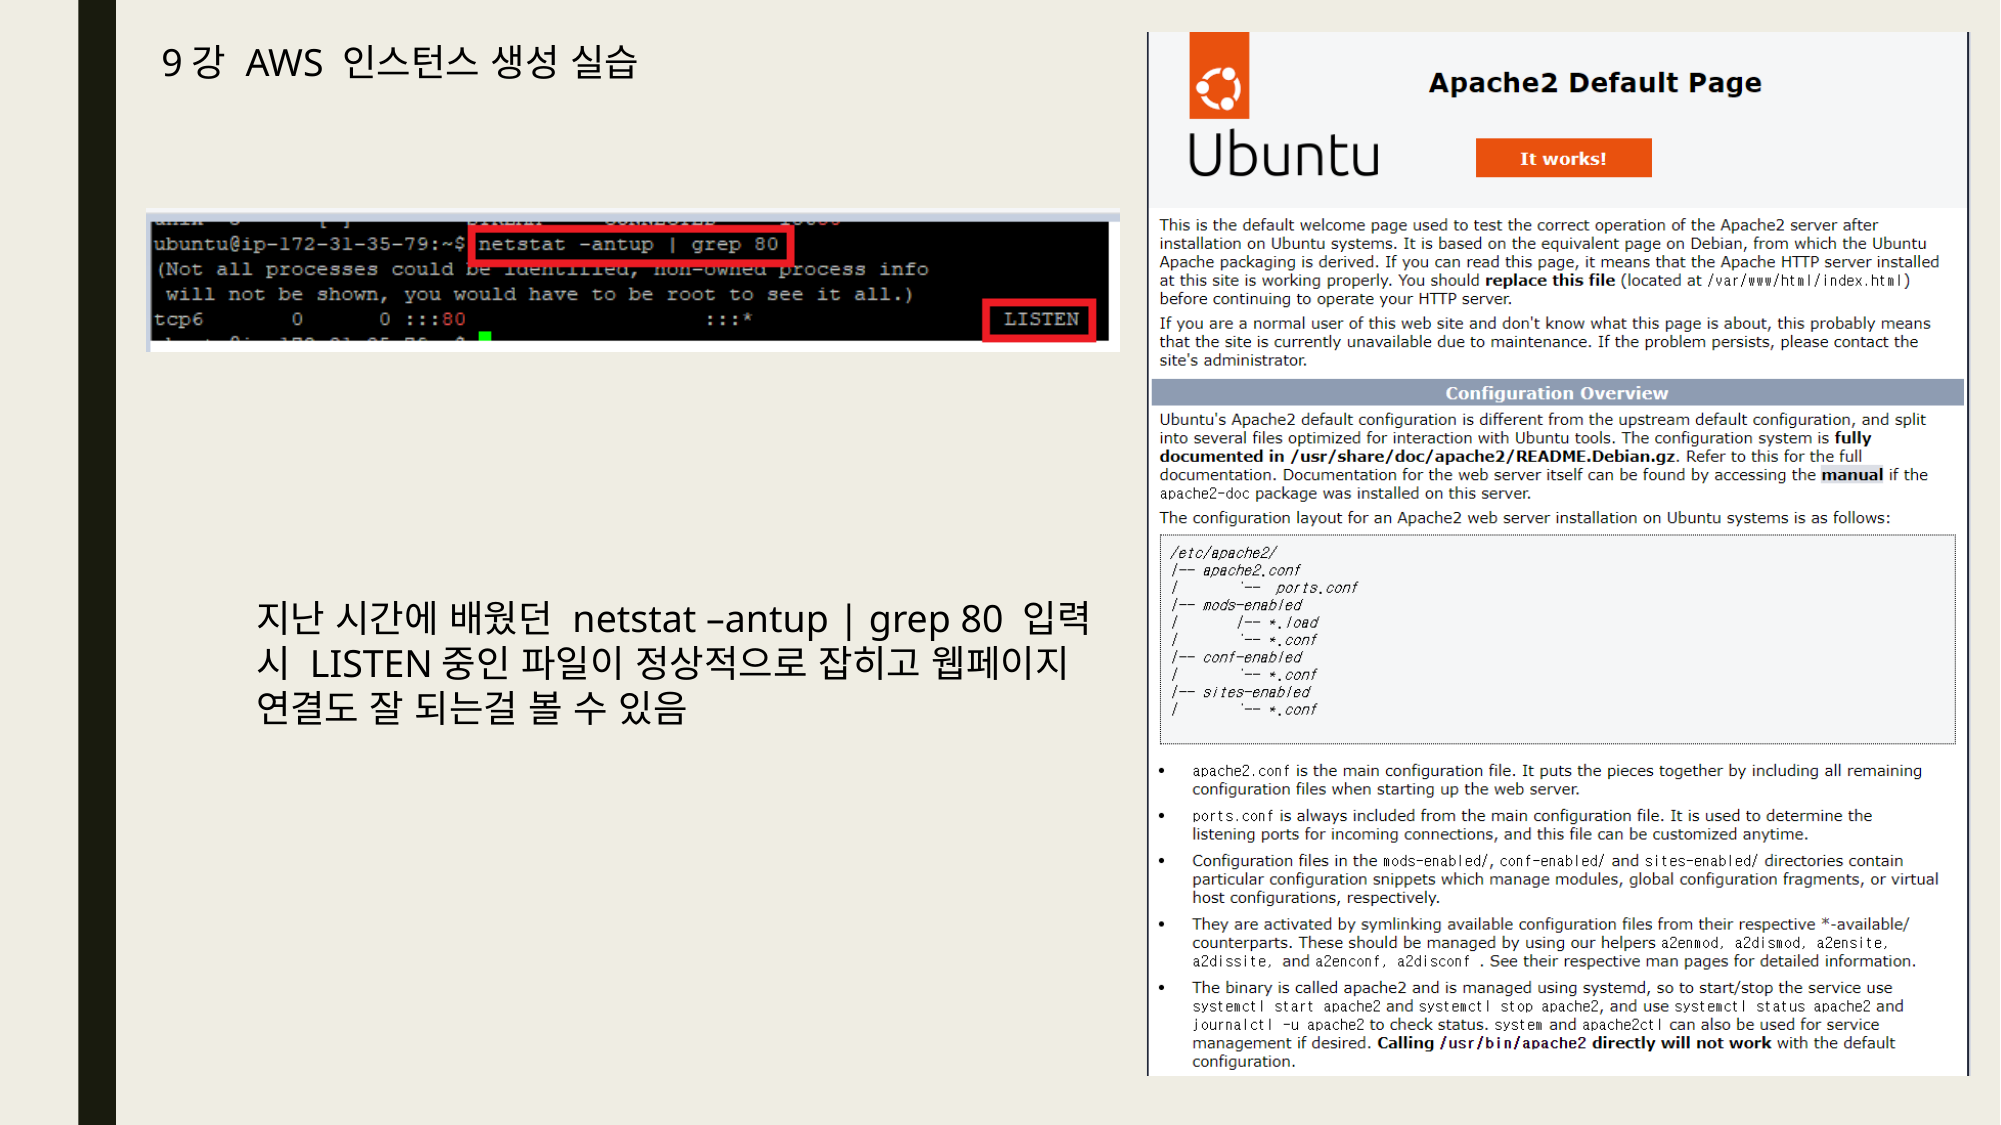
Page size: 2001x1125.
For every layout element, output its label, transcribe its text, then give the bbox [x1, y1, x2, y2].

picture [146, 208, 1120, 353]
picture [1146, 32, 1971, 1076]
text_box 지난 시간에 배웠던 netstat –antup | grep 80 입력 시 LISTEN중인 파일이 정상적으로 잡히고 웹페이지 연결도 잘 되는걸 볼 수 있음 [241, 587, 1120, 738]
text_box 9강 AWS 인스턴스 생성 실습 [146, 32, 1146, 92]
